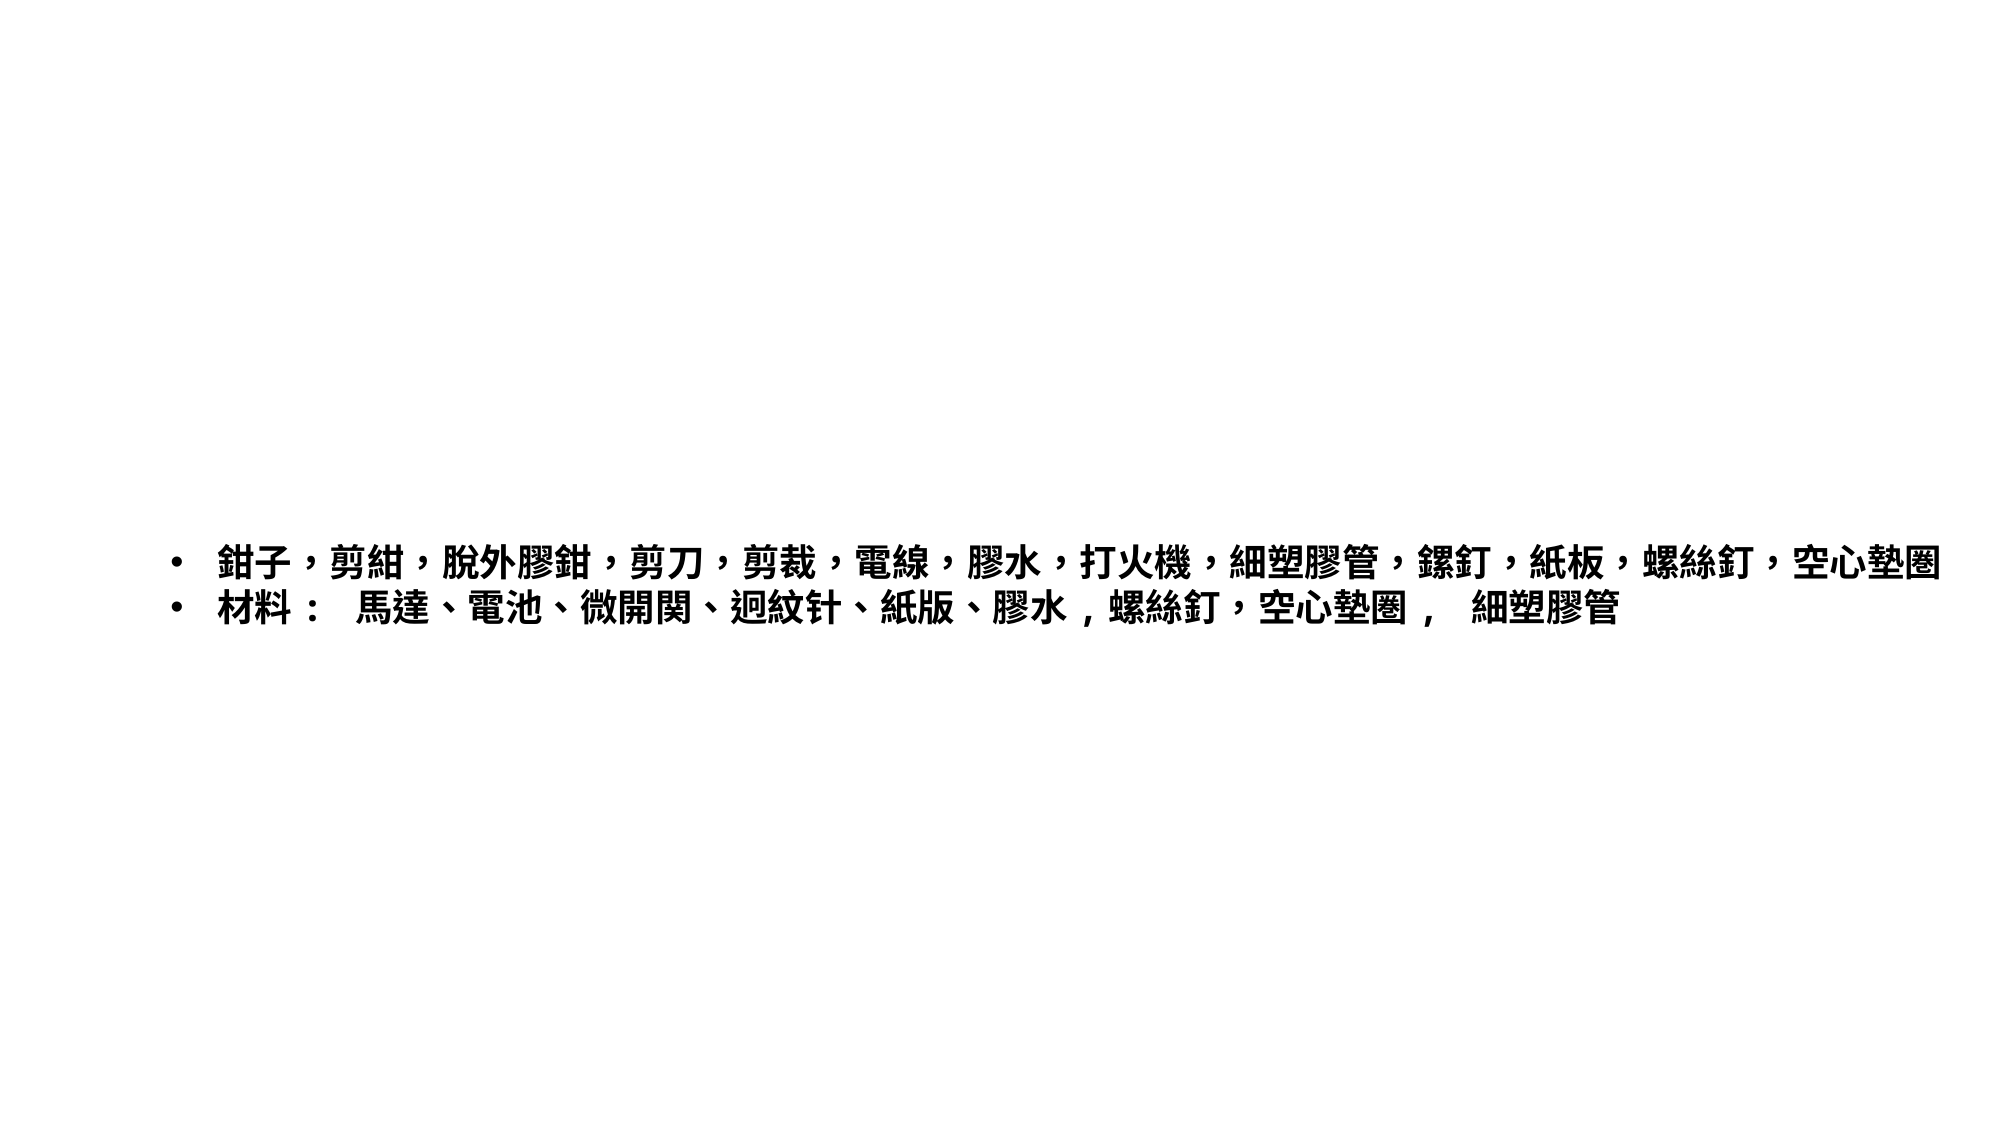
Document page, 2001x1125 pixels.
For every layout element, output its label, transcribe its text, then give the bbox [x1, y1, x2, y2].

text_box 鉗子，剪紺，脫外膠鉗，剪刀，剪裁，電線，膠水，打火機，細塑膠管，鏍釘，紙板，螺絲釘，空心墊圏 材料: 馬達、電池、微開関、迥紋针、紙版、膠水,螺絲釘，空心墊圏, 細塑膠管 [80, 531, 1958, 772]
